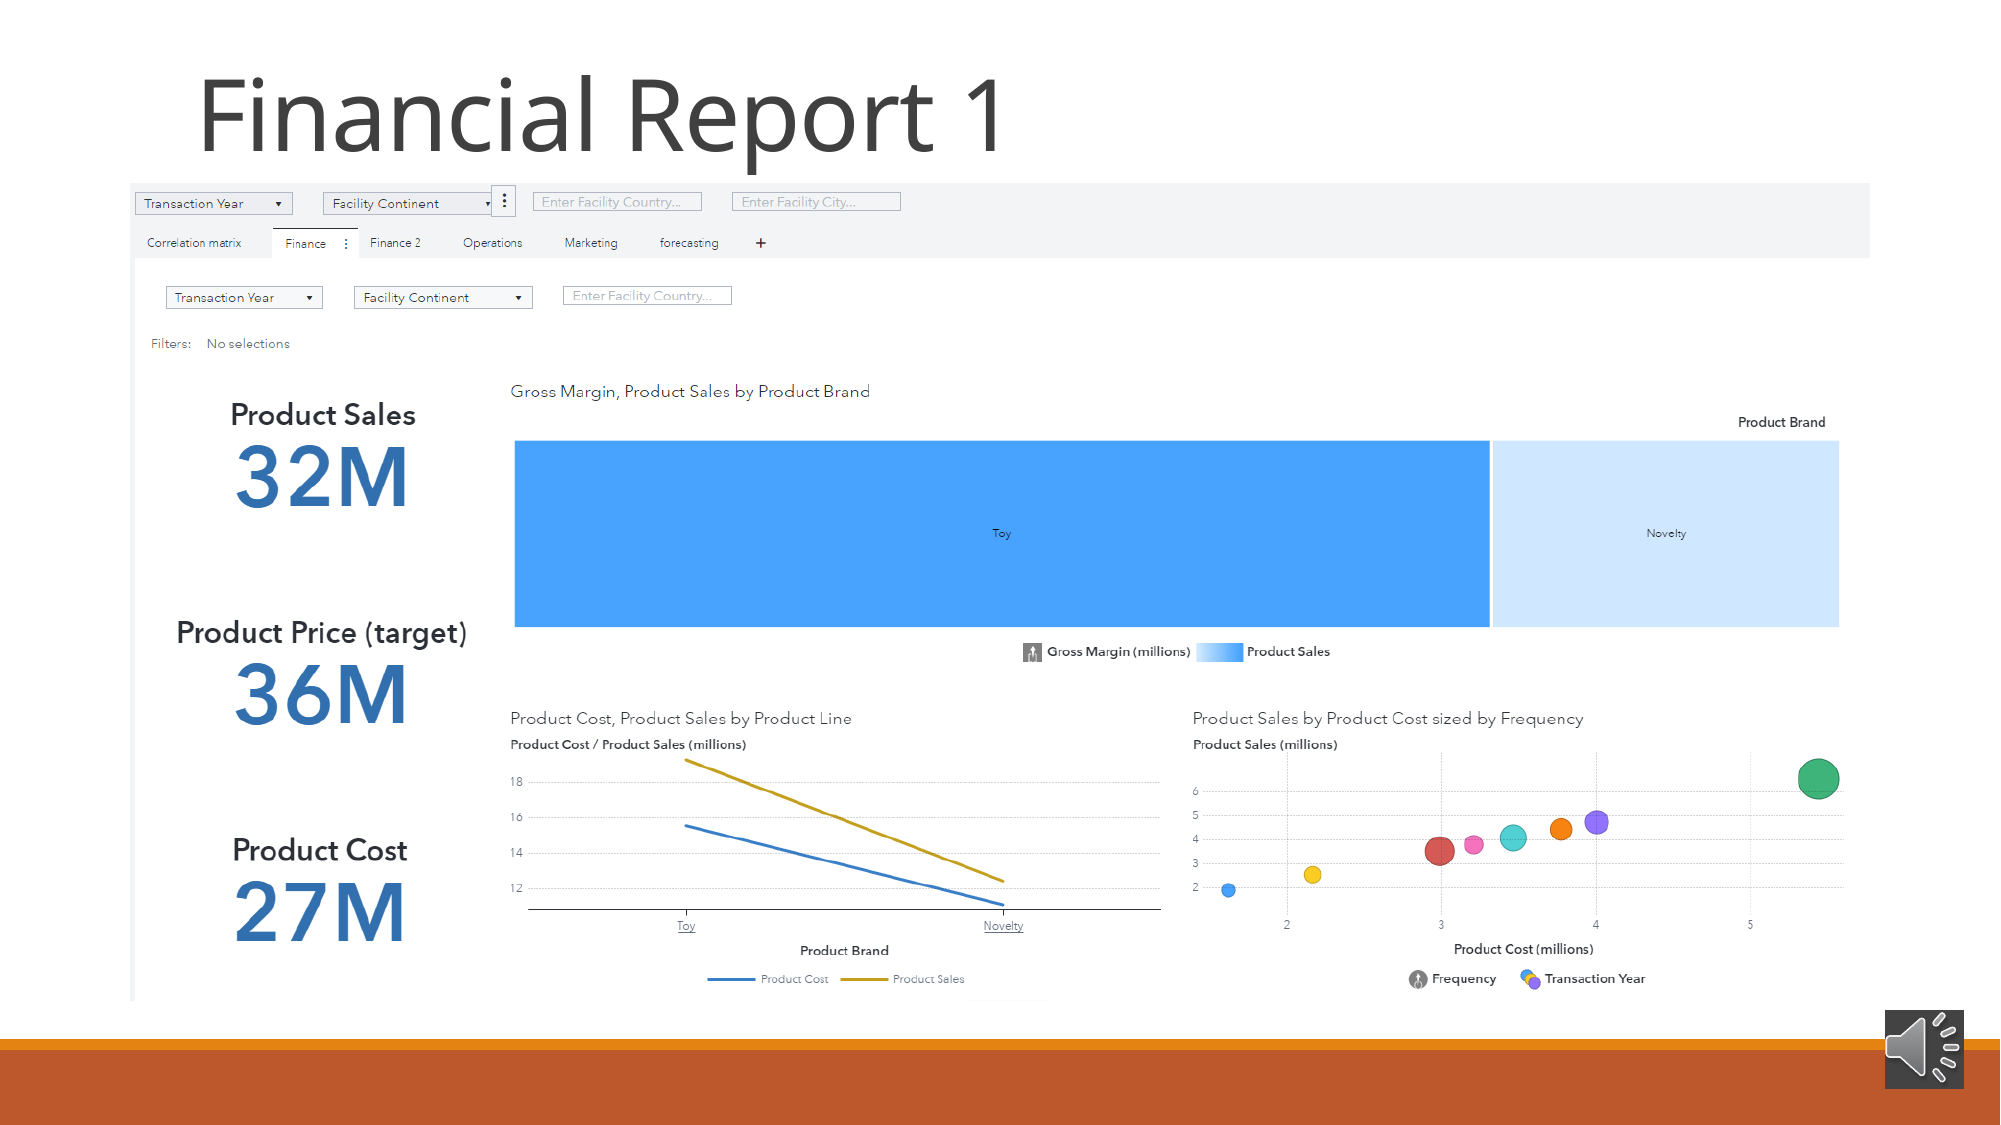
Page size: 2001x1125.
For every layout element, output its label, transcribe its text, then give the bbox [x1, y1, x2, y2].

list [130, 182, 1870, 1002]
title Financial Report 1 [180, 47, 1830, 178]
picture [1884, 1009, 1966, 1090]
